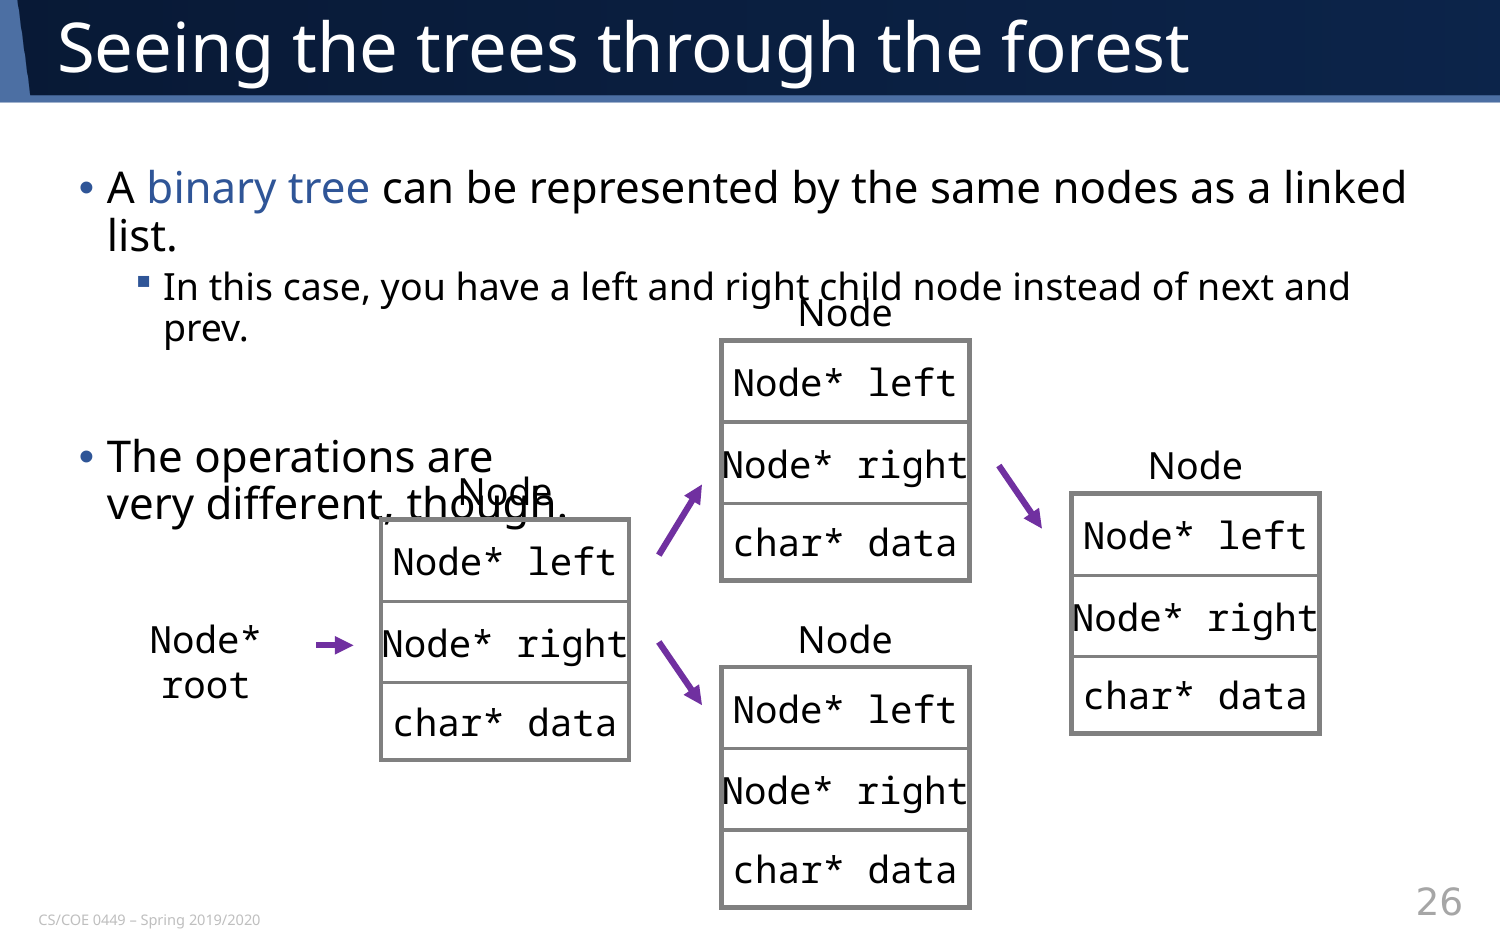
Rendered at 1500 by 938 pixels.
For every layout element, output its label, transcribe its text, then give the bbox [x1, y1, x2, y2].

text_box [380, 460, 629, 760]
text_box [658, 484, 702, 556]
list A binary tree can be represented by the same nodes as a linked list. In this case, you have a left and right child node instead of next and prev. The operations are very different, though. [63, 158, 1433, 845]
footer CS/COE 0449 – Spring 2019/2020 [0, 906, 299, 936]
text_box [721, 608, 970, 908]
picture [0, 0, 1500, 938]
title Seeing the trees through the forest [42, 3, 1500, 97]
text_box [721, 281, 970, 581]
slide_number 26 [1376, 875, 1478, 926]
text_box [1071, 434, 1320, 734]
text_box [658, 641, 702, 706]
text_box Node* root [90, 608, 321, 714]
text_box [998, 465, 1042, 529]
